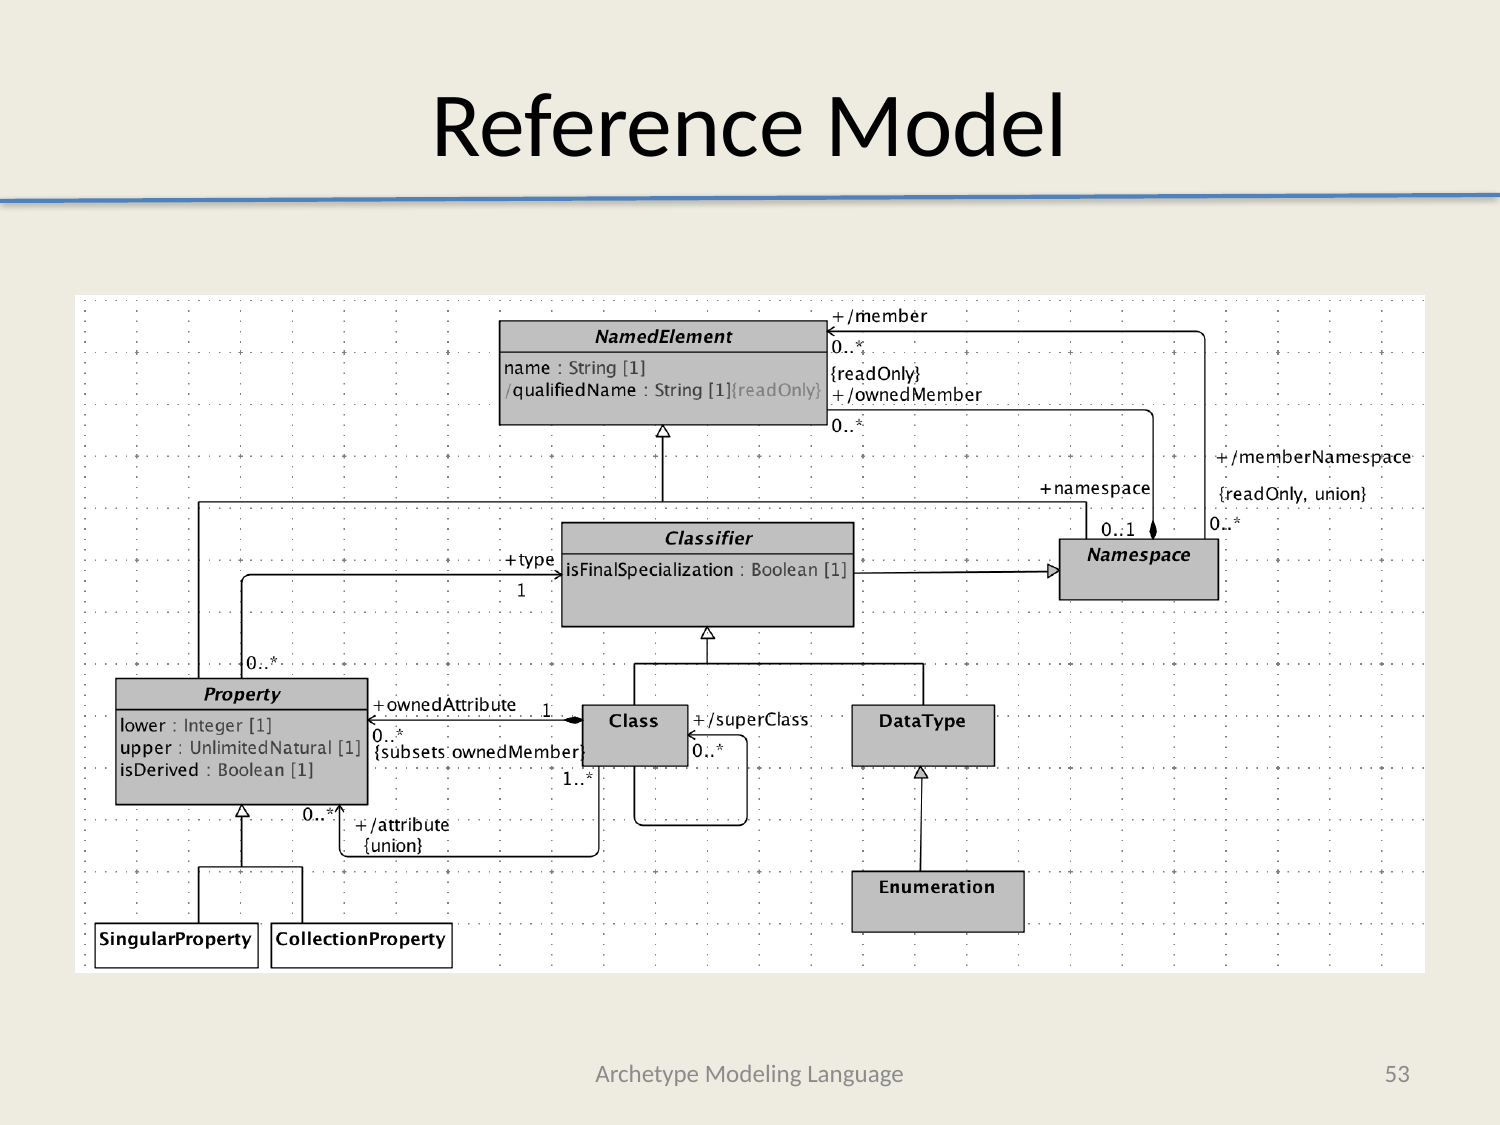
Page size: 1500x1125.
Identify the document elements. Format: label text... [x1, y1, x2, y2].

footer Archetype Modeling Language [512, 1042, 988, 1103]
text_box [0, 194, 1500, 202]
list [74, 262, 1426, 1006]
slide_number 53 [1074, 1042, 1425, 1103]
title Reference Model [75, 45, 1425, 193]
